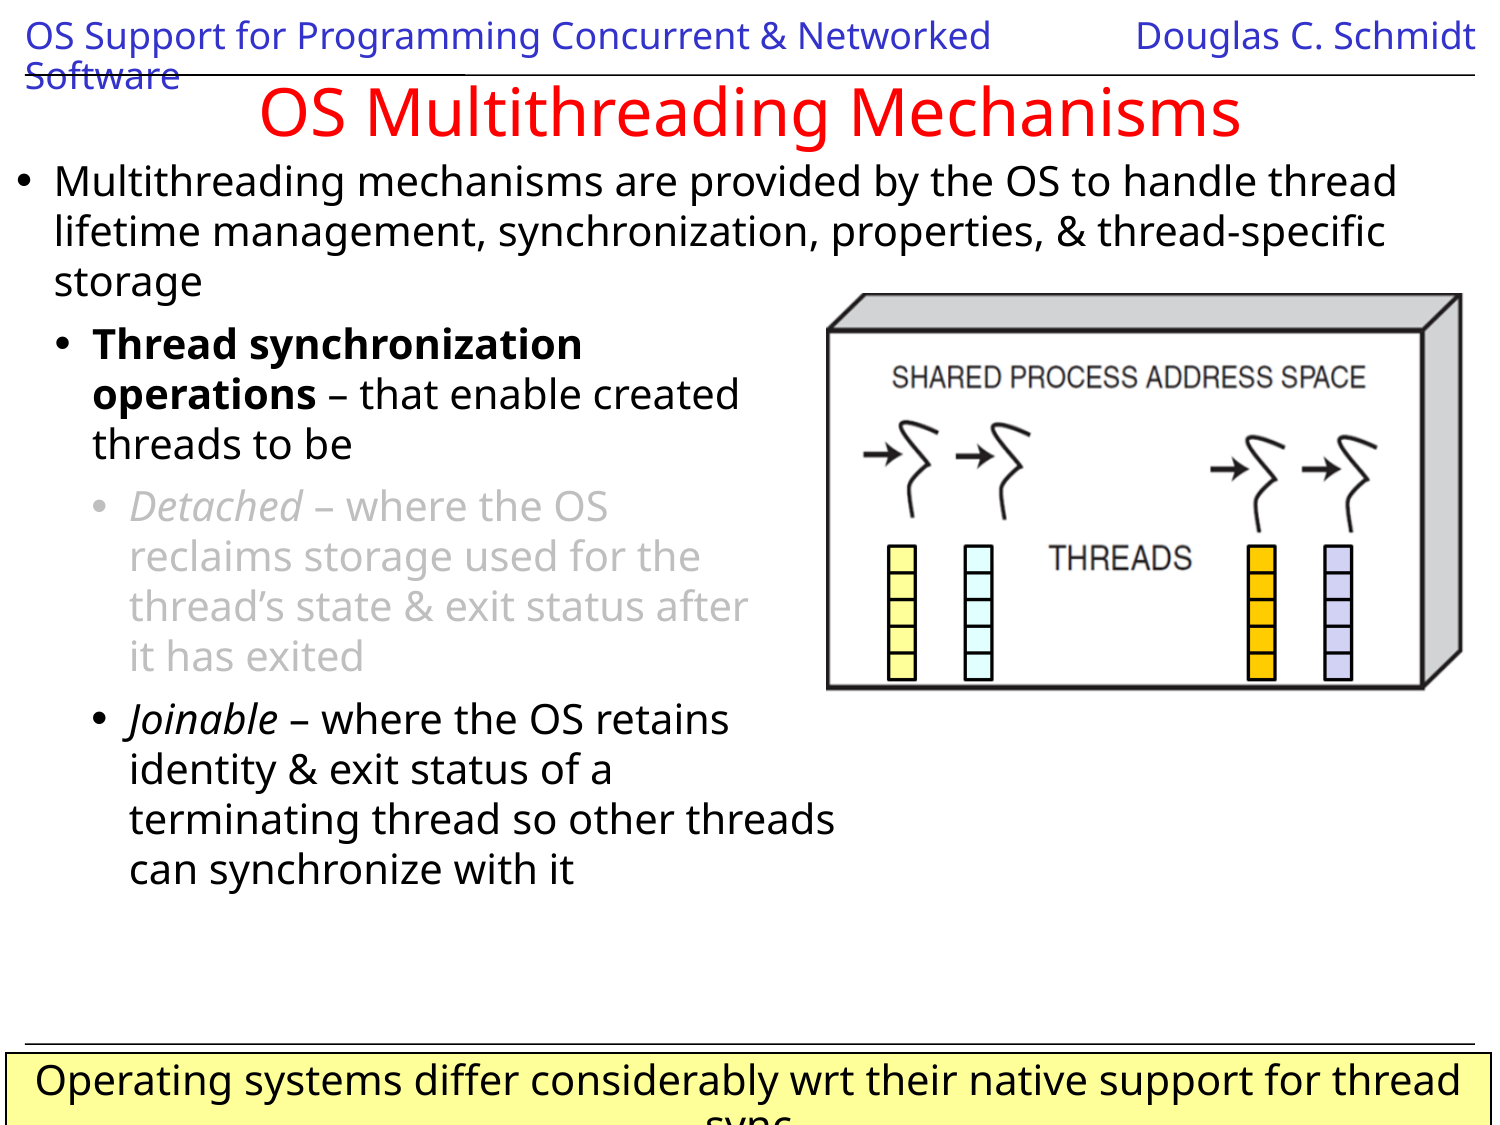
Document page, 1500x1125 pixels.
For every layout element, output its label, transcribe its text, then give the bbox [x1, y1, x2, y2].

text_box [2, 1049, 1500, 1125]
text_box Operating systems differ considerably wrt their native support for thread sync [6, 1052, 1491, 1125]
picture [825, 293, 1472, 707]
title OS Multithreading Mechanisms [1, 34, 1500, 147]
text_box Multithreading mechanisms are provided by the OS to handle thread lifetime management, synchronization, properties, & thread-specific storage Thread synchronization operations – that enable created threads to be Detached – where the OS reclaims storage used for the thread’s state & exit status after it has exited Joinable – where the OS retains identity & exit status of a terminating thread so other threads can synchronize with it [1, 147, 1500, 901]
